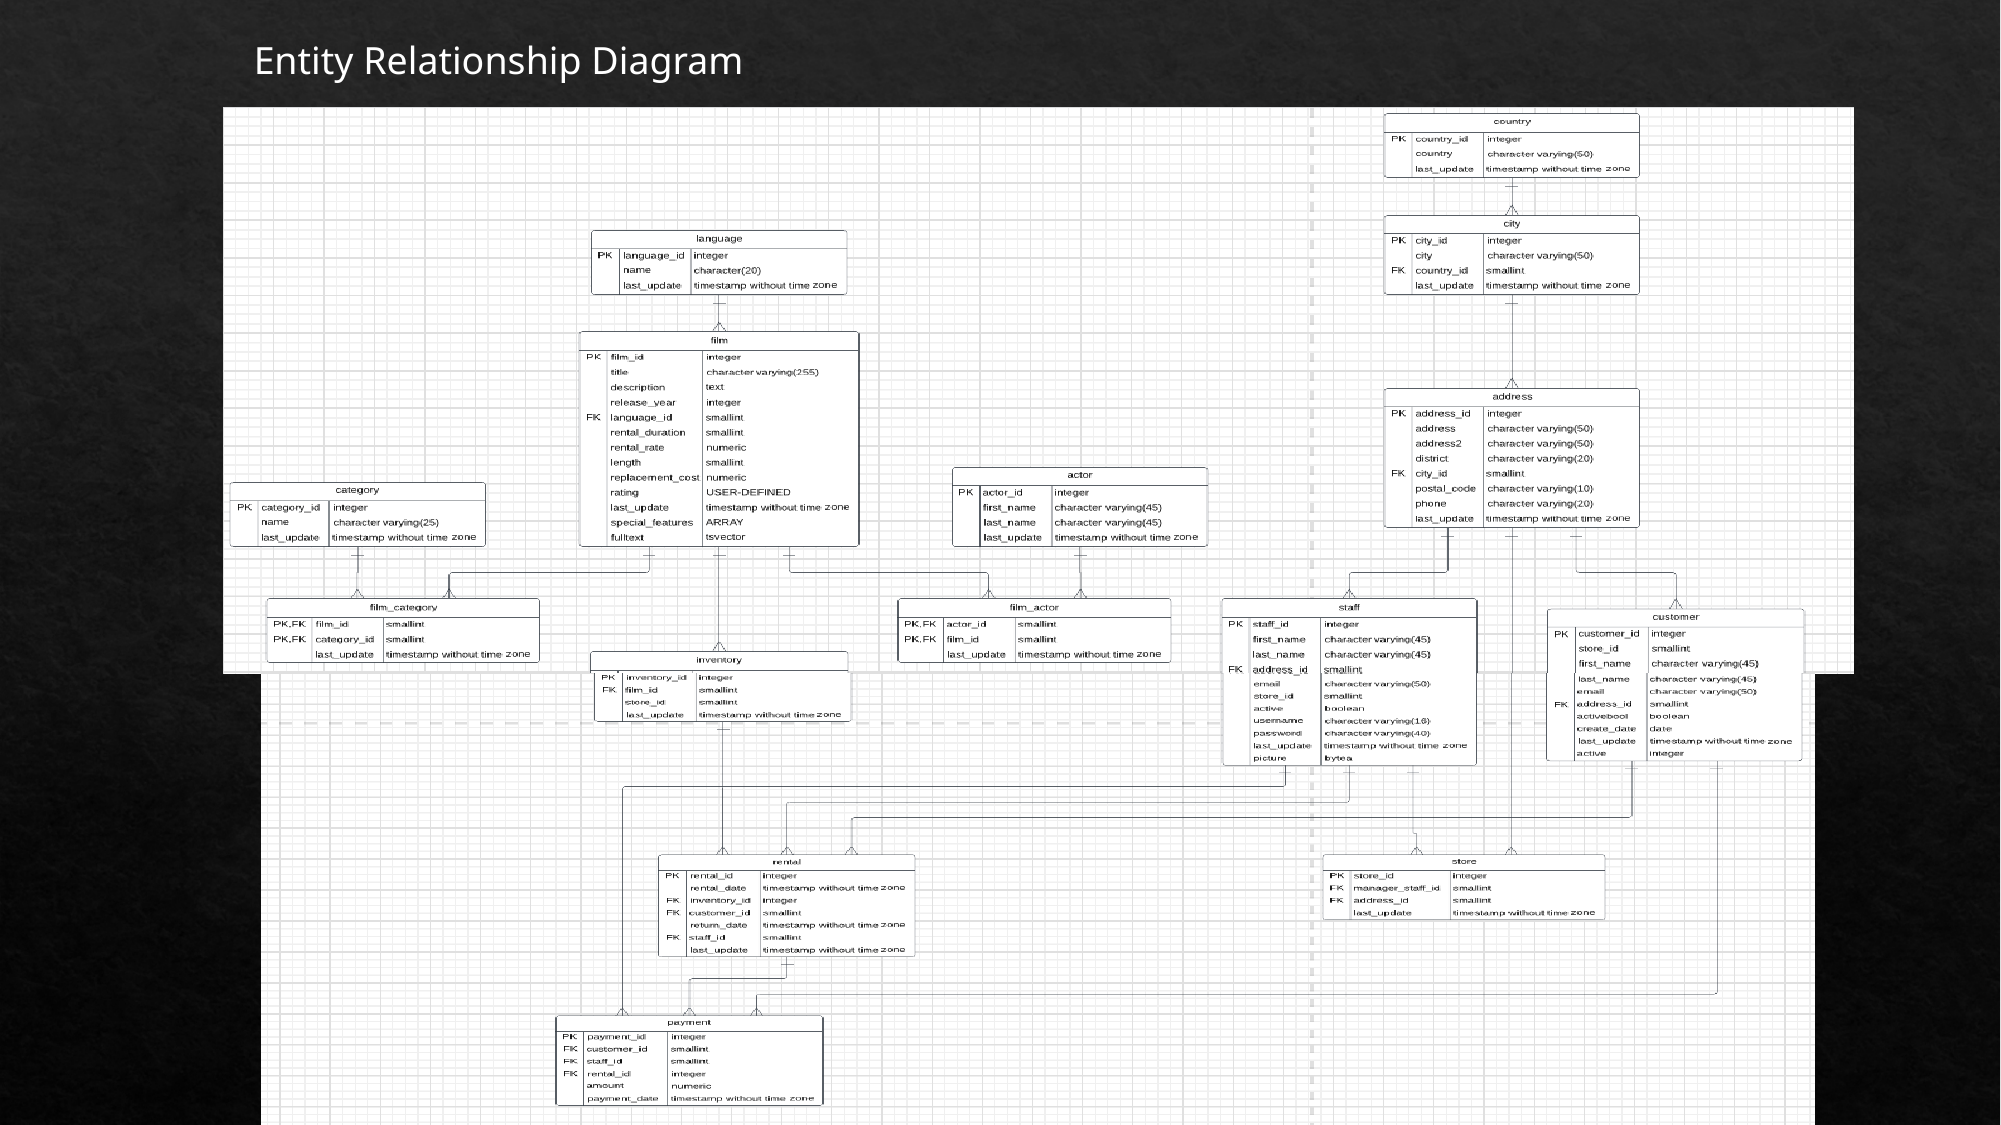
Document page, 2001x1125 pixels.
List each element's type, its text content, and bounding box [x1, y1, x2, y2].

picture [223, 107, 1854, 1125]
text_box Entity Relationship Diagram [238, 29, 811, 90]
